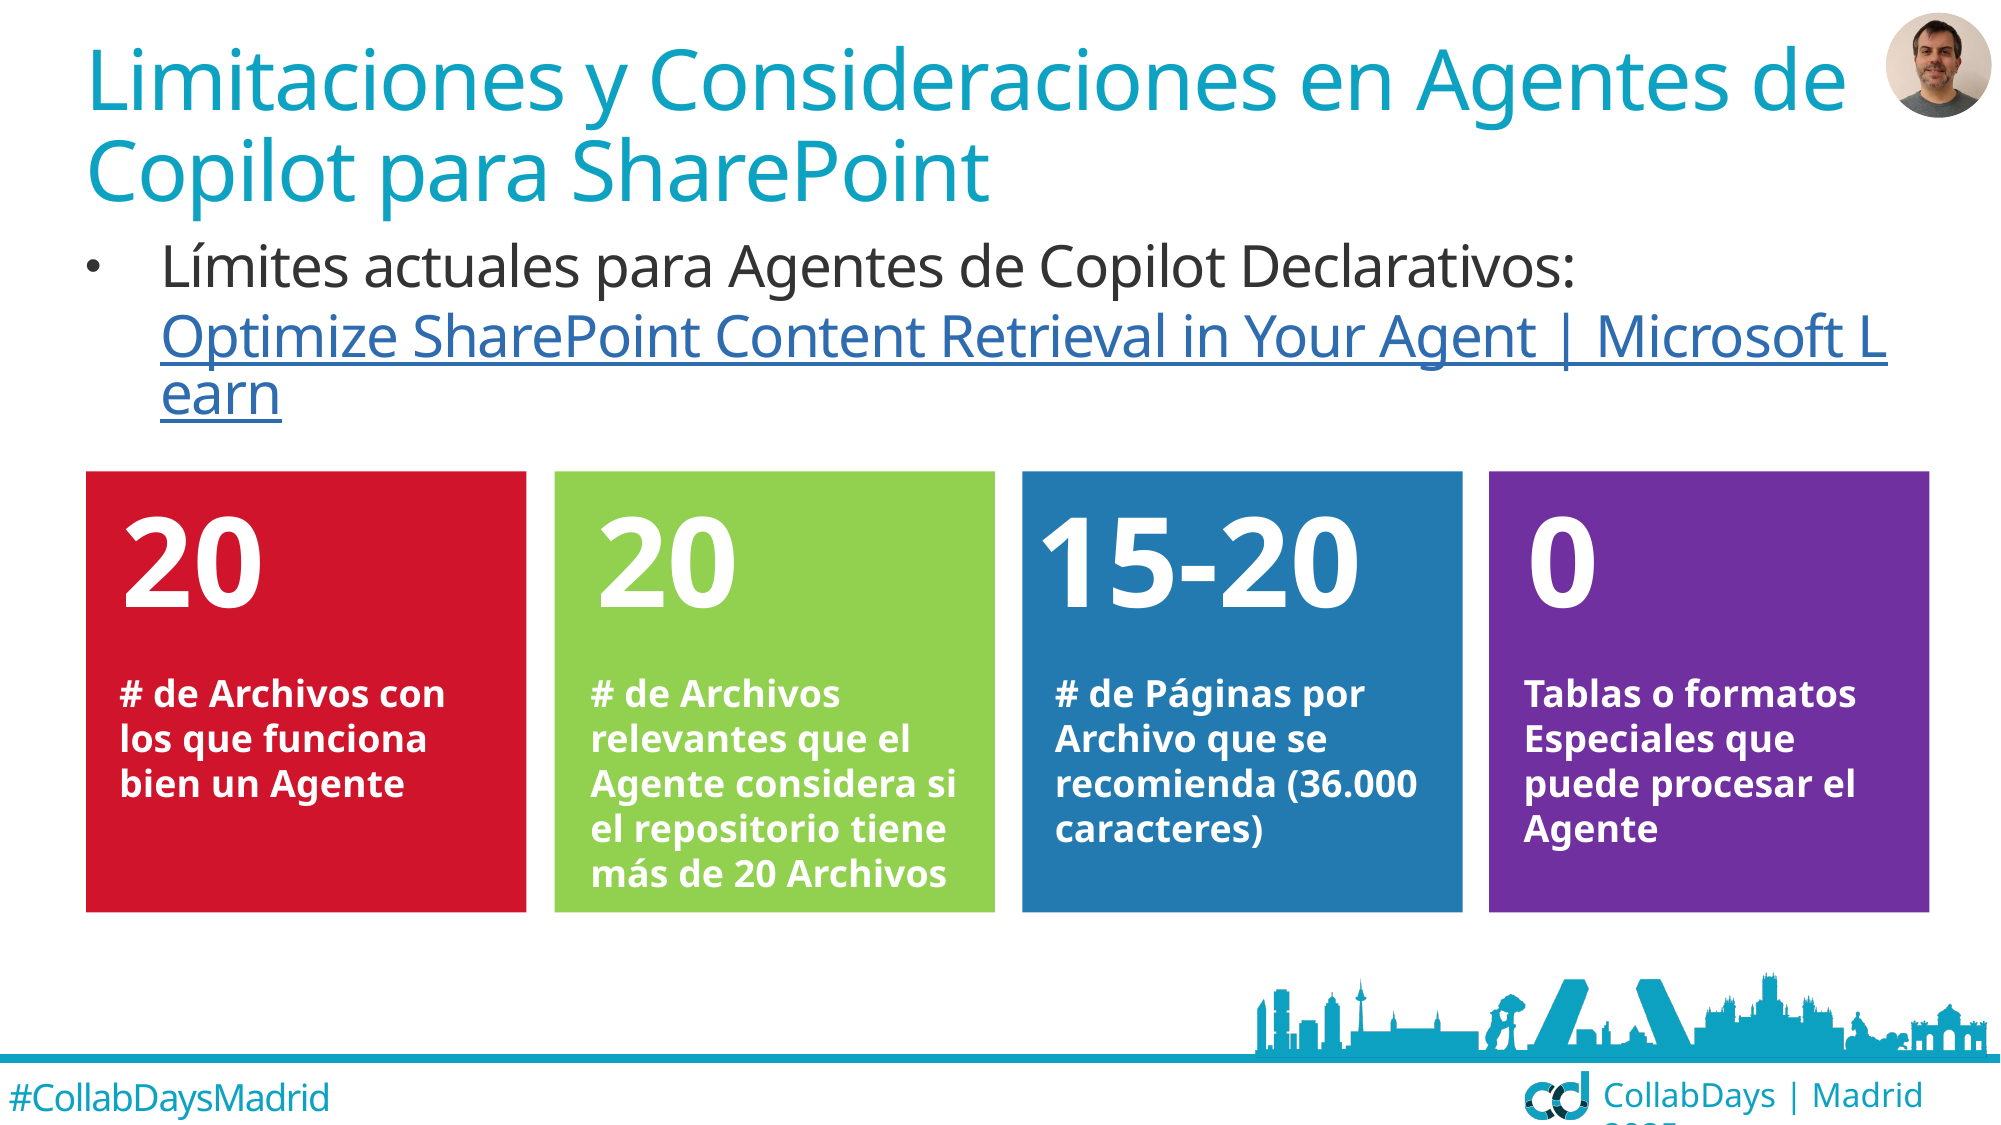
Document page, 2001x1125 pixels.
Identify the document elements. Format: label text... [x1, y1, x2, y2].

text_box [1022, 471, 1463, 913]
text_box [1489, 471, 1930, 913]
text_box 20 [581, 475, 755, 640]
text_box 0 [1512, 475, 1614, 640]
text_box 15-20 [1020, 475, 1377, 640]
picture [1885, 12, 1992, 118]
picture [1230, 963, 2001, 1066]
text_box 20 [106, 475, 280, 640]
text_box Tablas o formatos Especiales que puede procesar el Agente [1508, 662, 1929, 857]
title Limitaciones y Consideraciones en Agentes de Copilot para SharePoint [85, 37, 1886, 161]
text_box [554, 471, 995, 913]
text_box [86, 471, 527, 913]
text_box # de Páginas por Archivo que se recomienda (36.000 caracteres) [1039, 662, 1460, 857]
text_box # de Archivos relevantes que el Agente considera si el repositorio tiene más de 20 Archivos [575, 662, 996, 903]
list Límites actuales para Agentes de Copilot Declarativos: Optimize SharePoint Content Retrieval in Your Agent | Microsoft Learn [85, 237, 1915, 562]
picture [1524, 1071, 1596, 1120]
text_box # de Archivos con los que funciona bien un Agente [104, 662, 525, 812]
